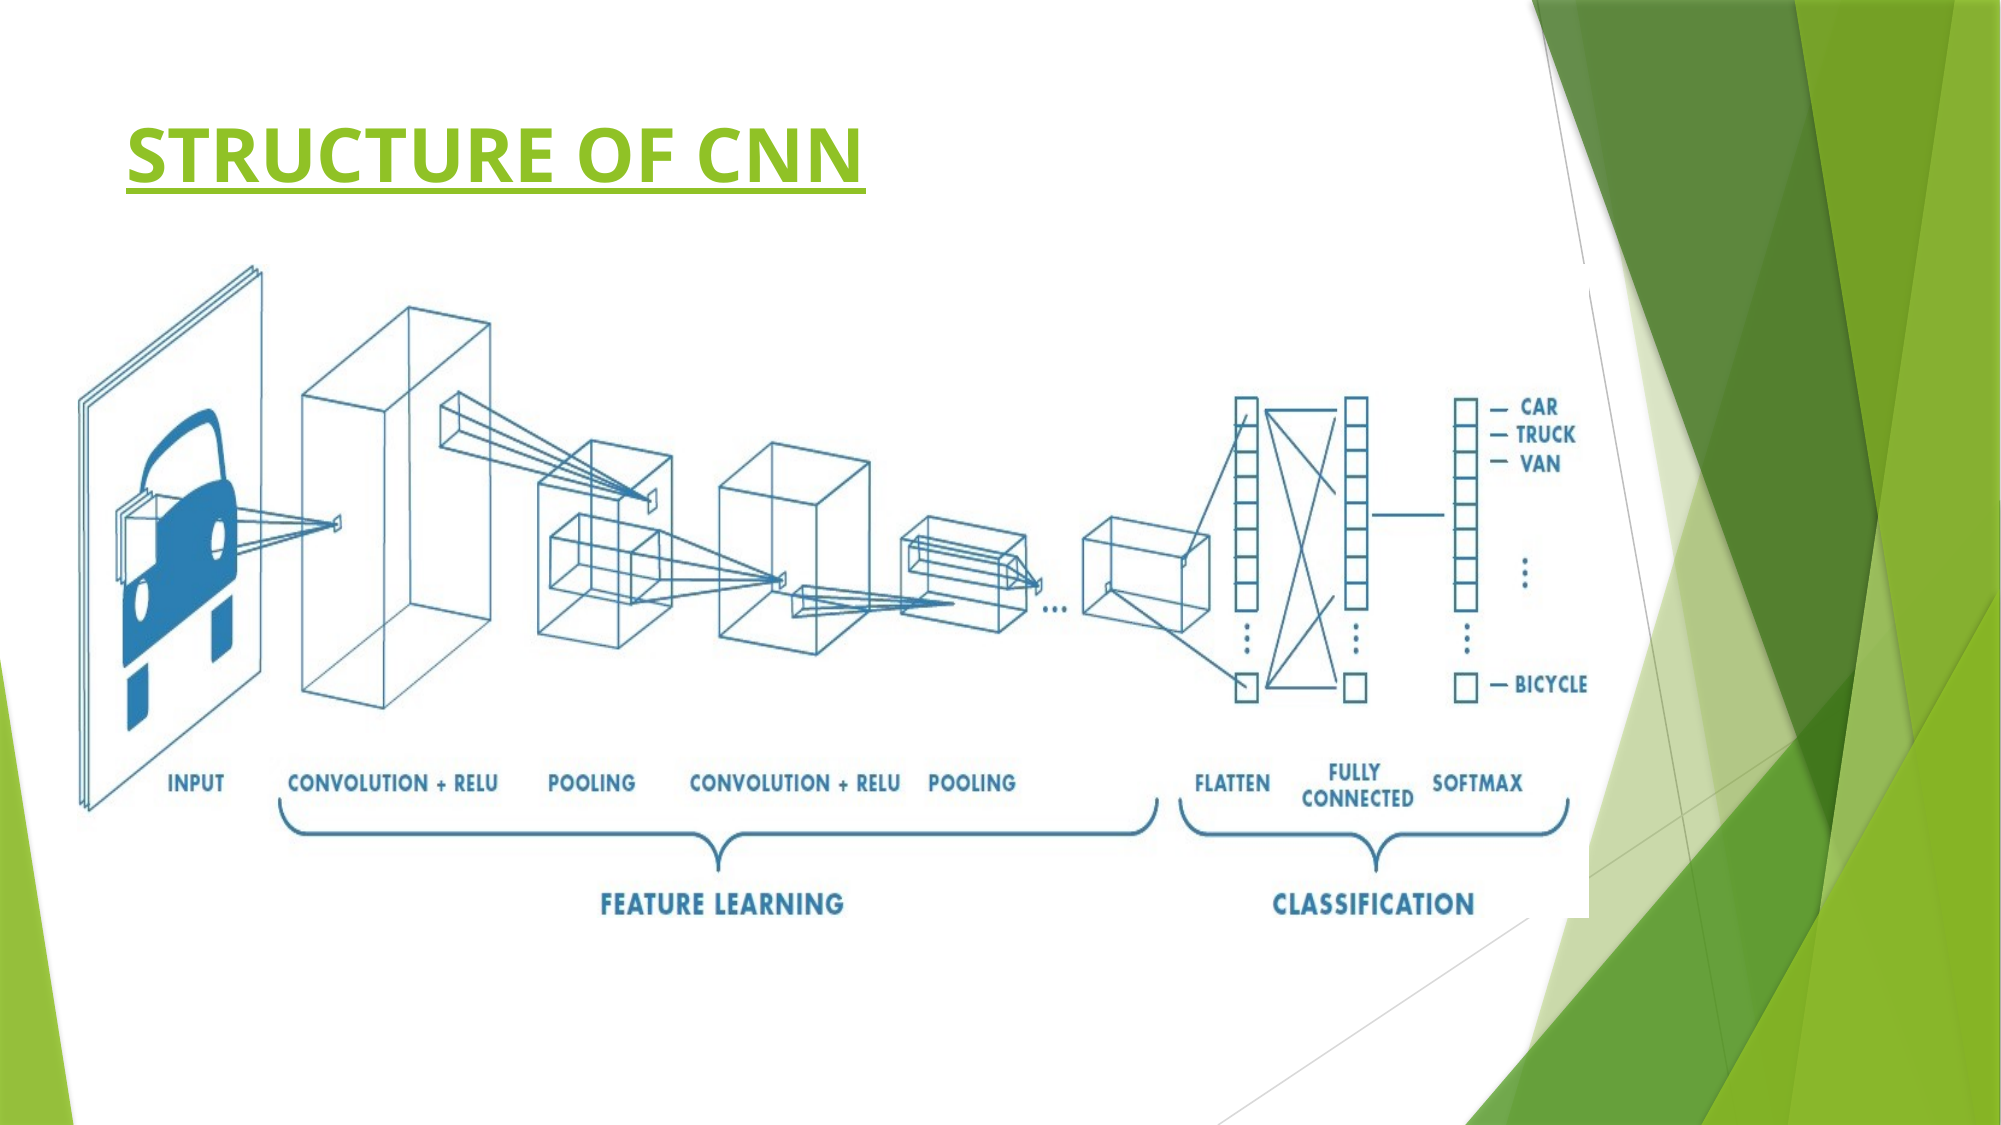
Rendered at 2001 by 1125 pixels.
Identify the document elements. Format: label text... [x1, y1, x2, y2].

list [76, 264, 1589, 919]
title STRUCTURE OF CNN [111, 99, 1522, 206]
